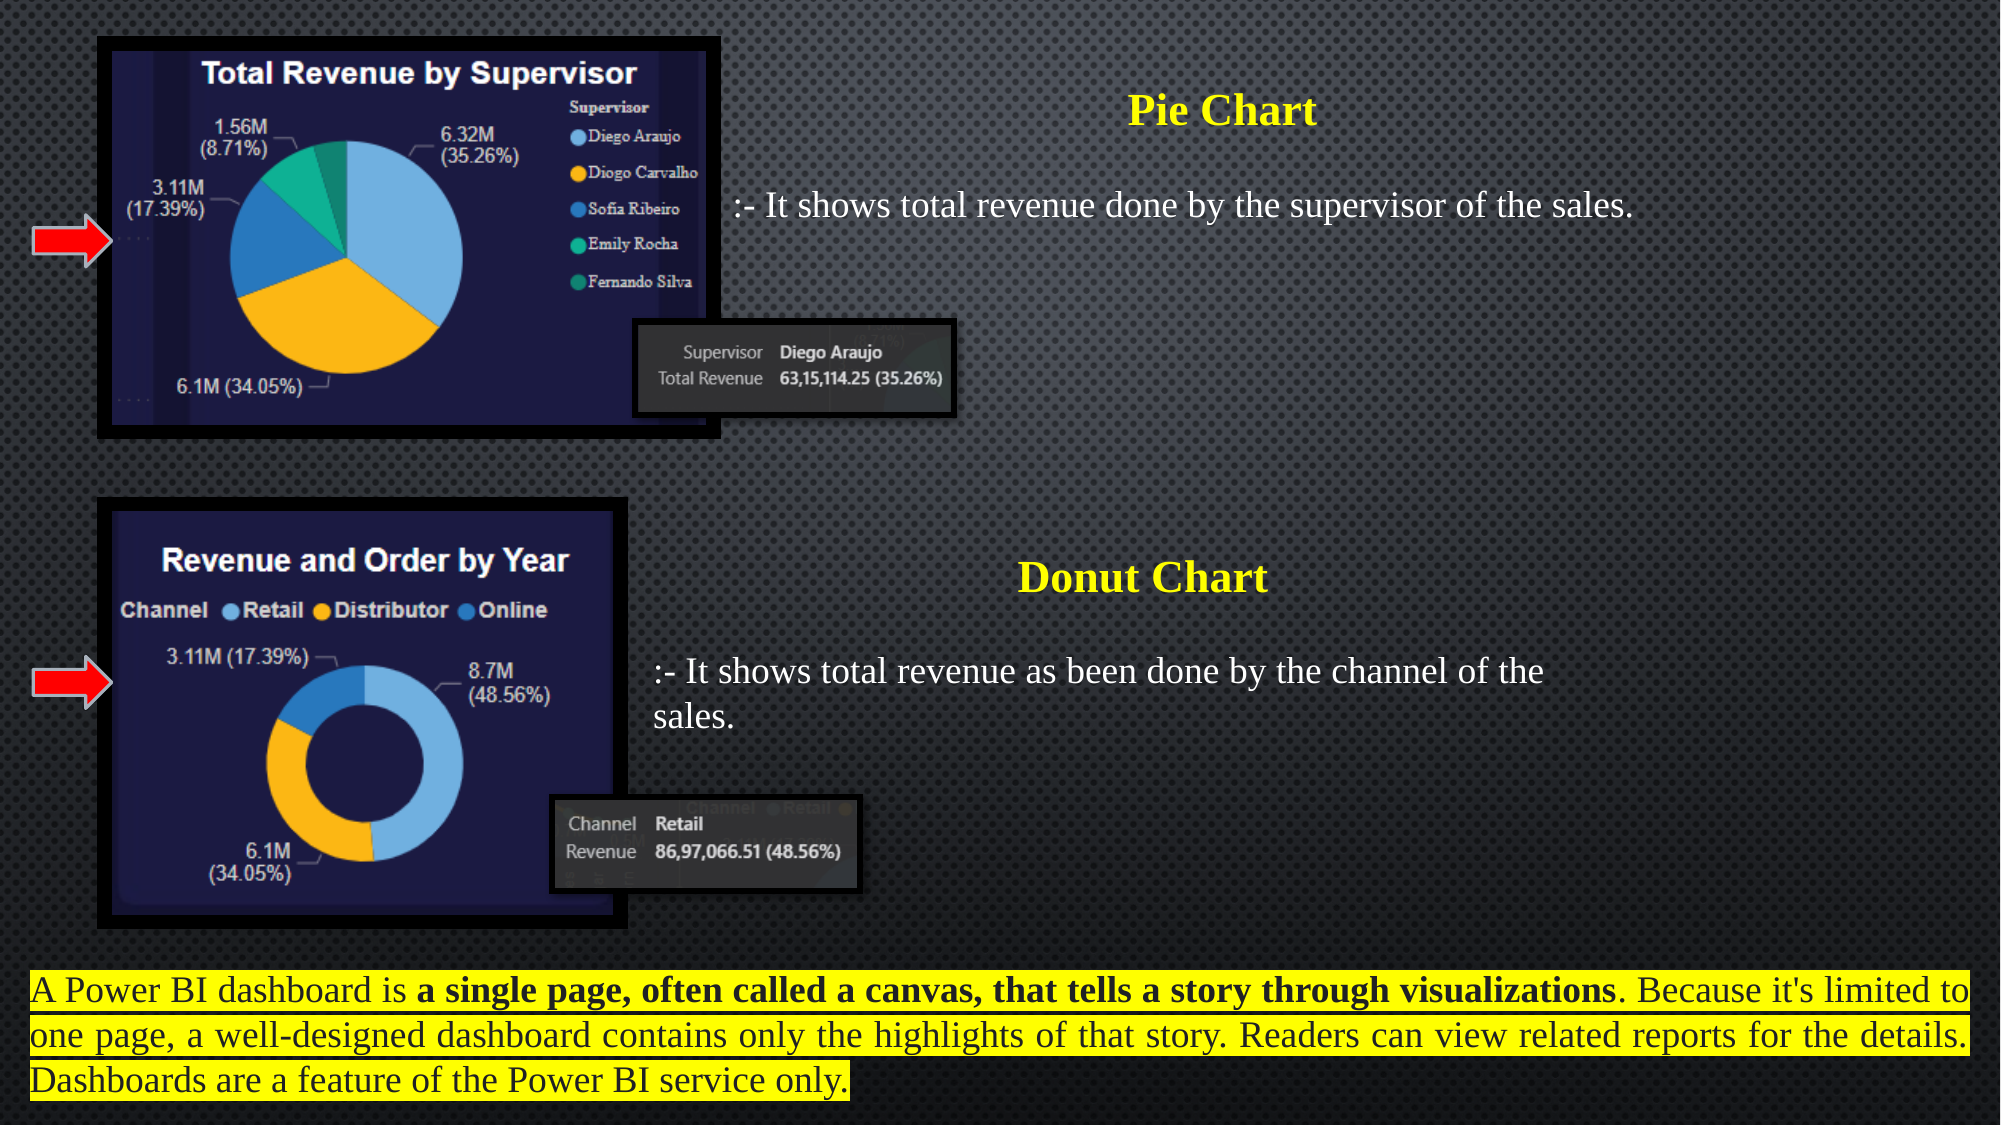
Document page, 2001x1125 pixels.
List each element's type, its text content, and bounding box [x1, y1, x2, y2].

text_box Pie Chart :- It shows total revenue done by the supervisor of the sales. [717, 72, 1728, 233]
picture [111, 50, 951, 425]
text_box [31, 654, 111, 710]
text_box A Power BI dashboard is a single page, often called a canvas, that tells a story through visualizations. Because it's limited to one page, a well-designed dashboard contains only the highlights of that story. Readers can view related reports for the details. Dashboards are a feature of the Power BI service only. [14, 958, 1986, 1108]
picture [111, 510, 858, 915]
text_box Donut Chart :- It shows total revenue as been done by the channel of the sales. [638, 538, 1648, 744]
text_box [31, 213, 111, 269]
